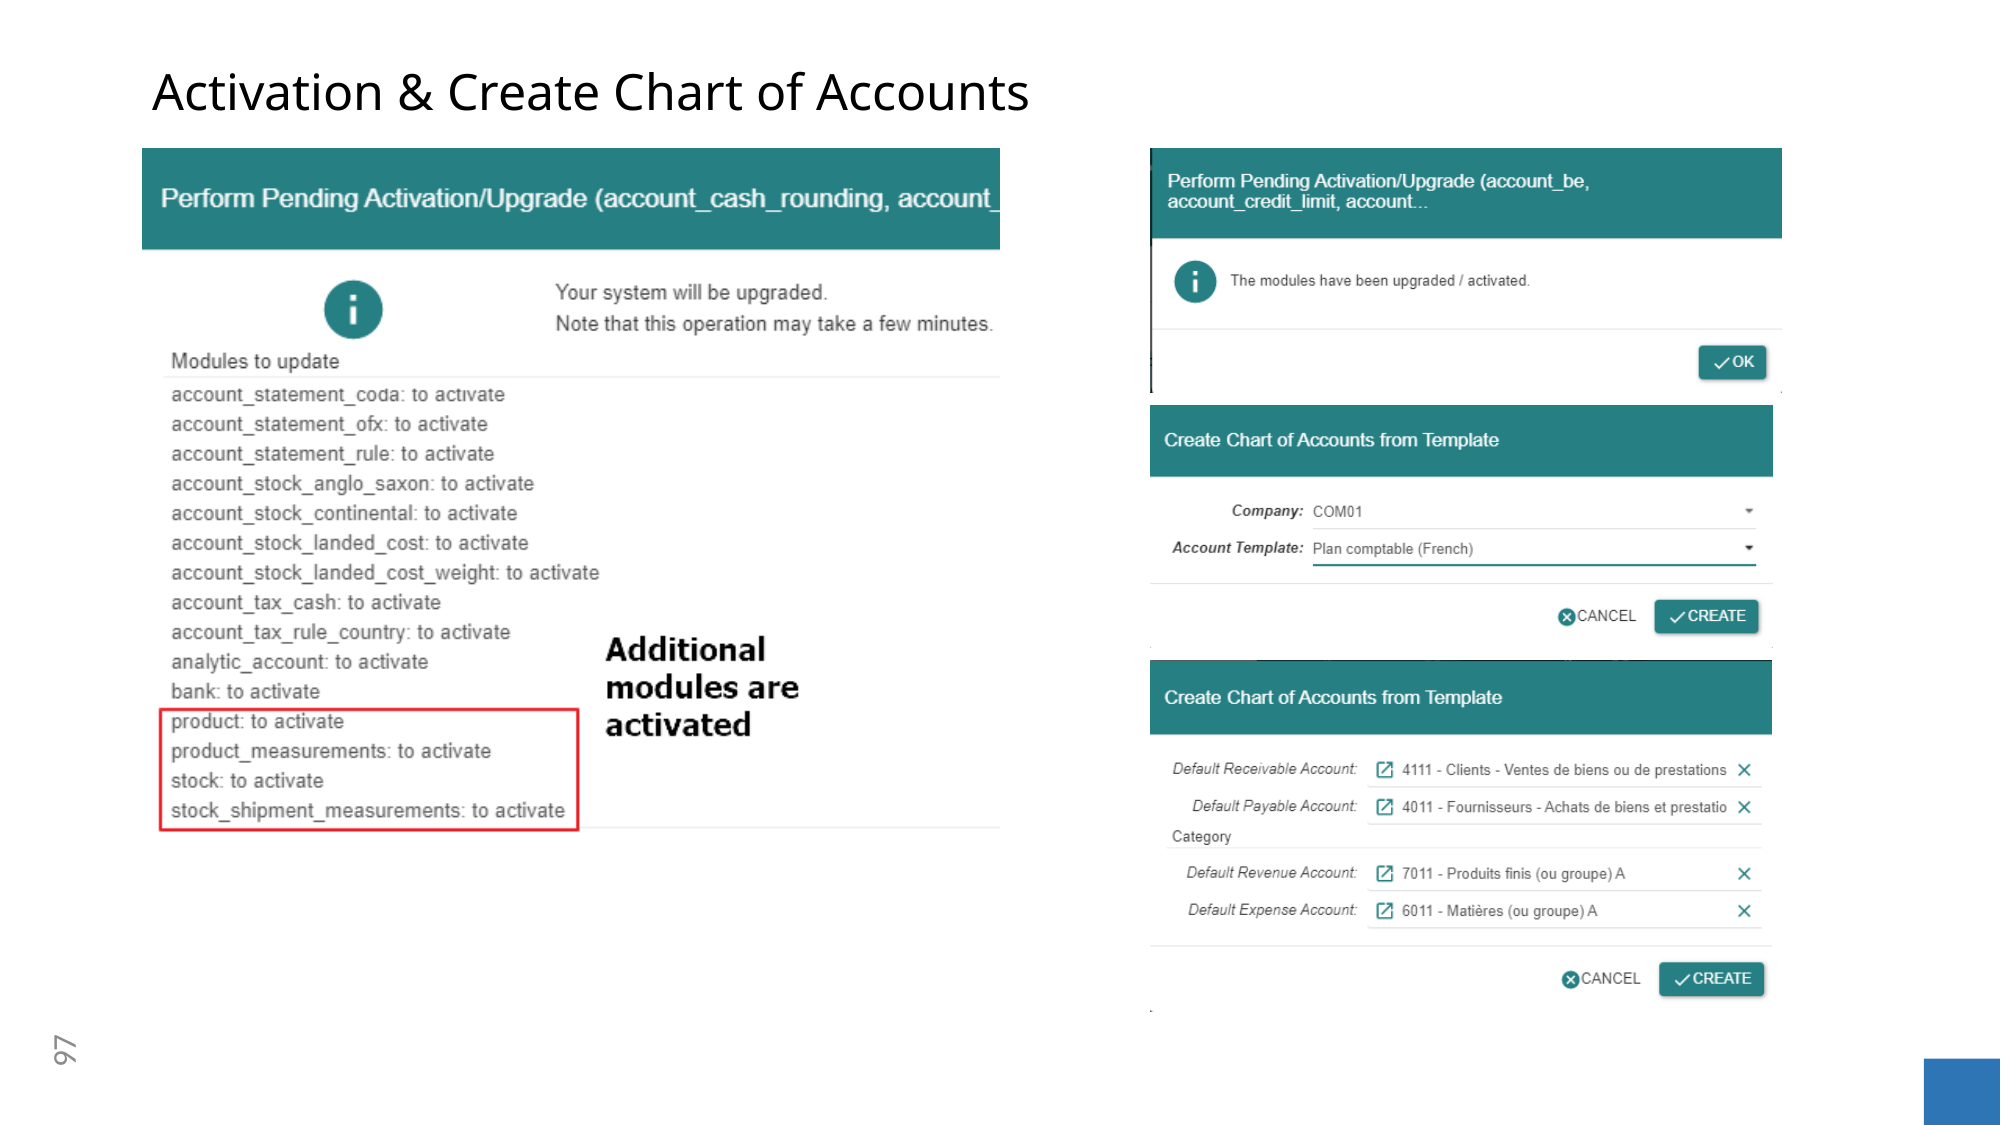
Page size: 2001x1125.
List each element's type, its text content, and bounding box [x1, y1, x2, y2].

picture [1150, 660, 1772, 1012]
title Activation & Create Chart of Accounts [137, 59, 1863, 136]
picture [142, 148, 1000, 838]
slide_number 97 [32, 995, 93, 1108]
picture [1150, 148, 1783, 393]
text_box [1923, 1058, 2000, 1125]
picture [1150, 405, 1773, 648]
